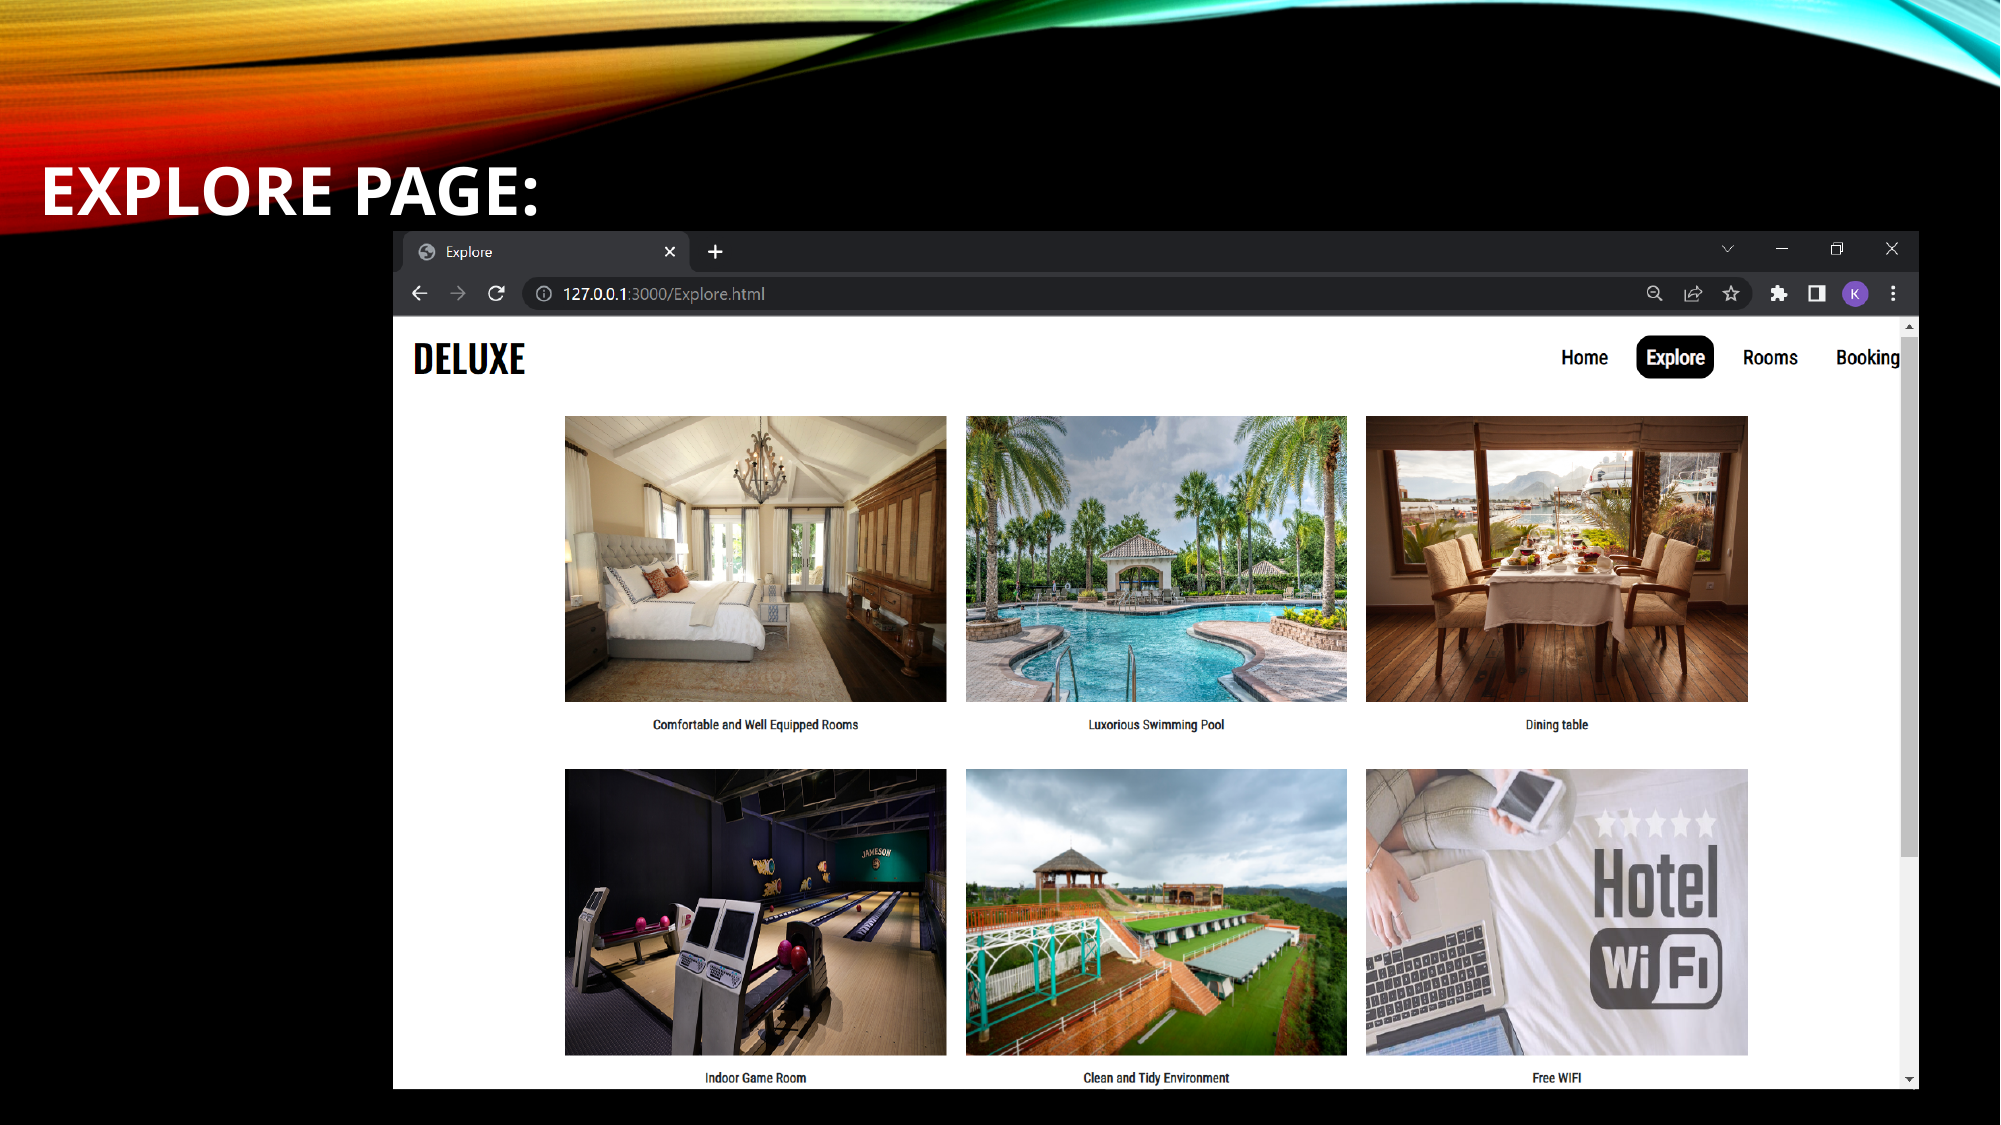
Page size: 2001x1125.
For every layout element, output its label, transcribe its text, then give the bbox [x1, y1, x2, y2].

title Explore page: [24, 88, 1438, 301]
picture [0, 0, 2000, 1090]
